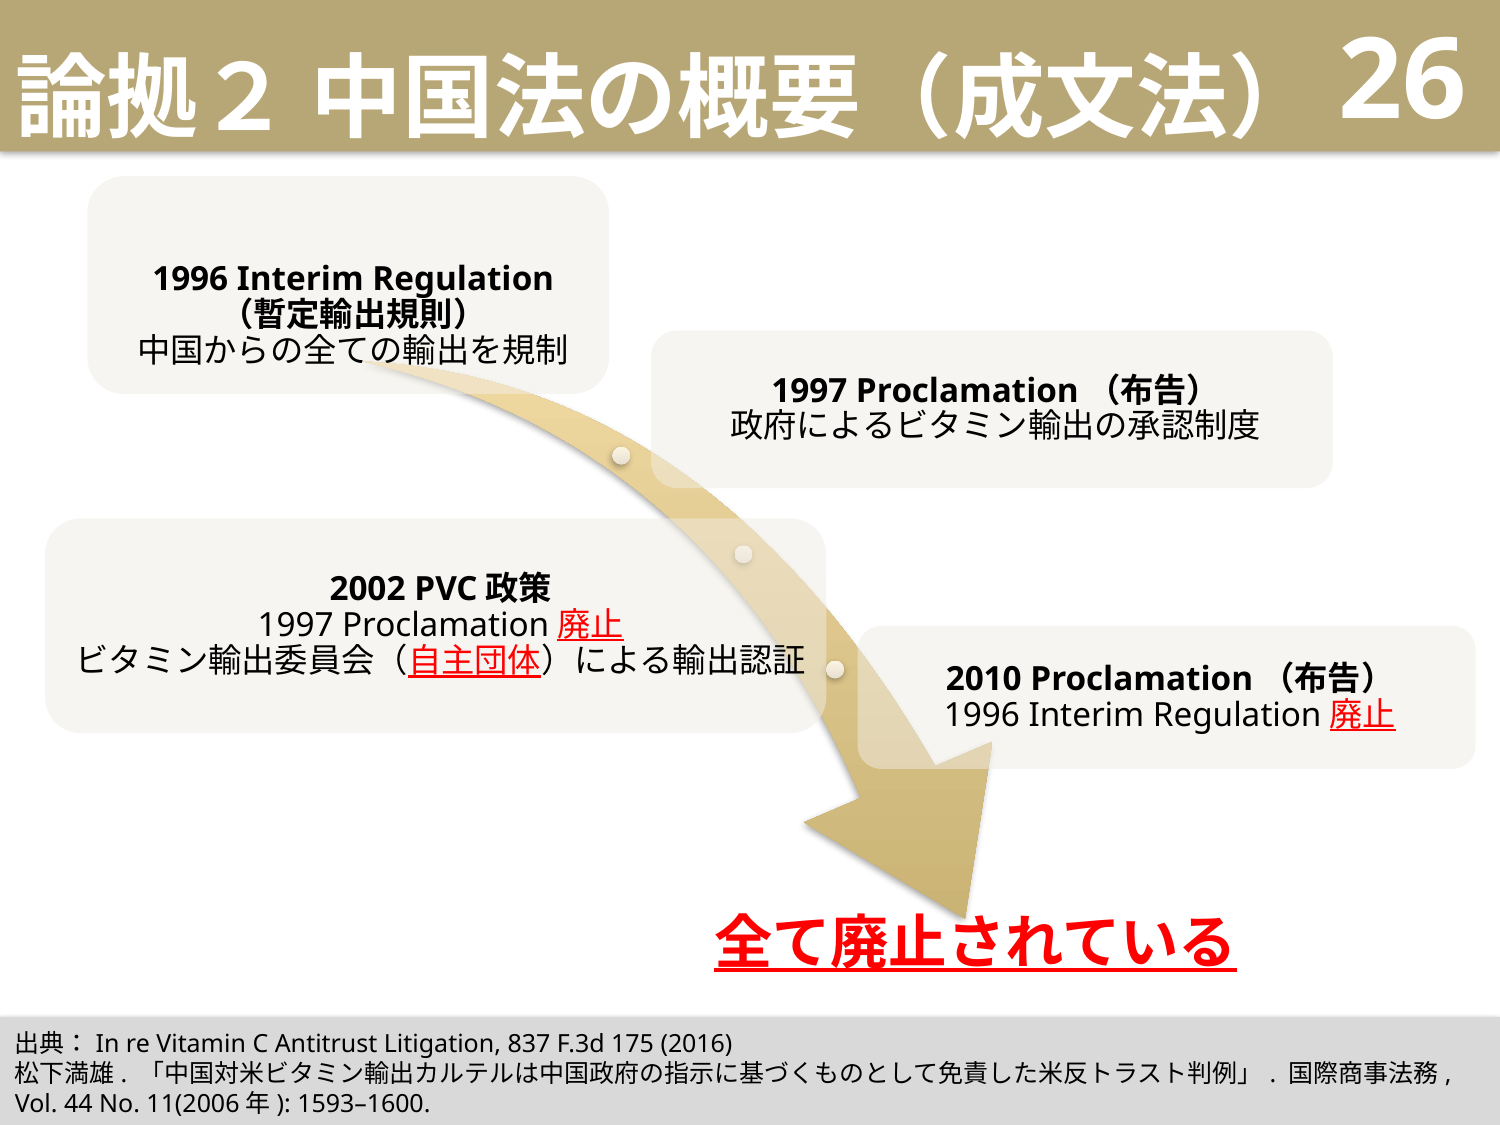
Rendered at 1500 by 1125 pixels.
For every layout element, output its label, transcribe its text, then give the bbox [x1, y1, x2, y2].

slide_number 26 [1132, 52, 1483, 113]
text_box 出典：In re Vitamin C Antitrust Litigation, 837 F.3d 175 (2016) 松下満雄. 「中国対米ビタミン輸出カルテルは中国政府の指示に基づくものとして免責した米反トラスト判例」. 国際商事法務, Vol. 44 No. 11(2006年): 1593–1600. [0, 1016, 1500, 1125]
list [0, 197, 1483, 1017]
title 論拠２ 中国法の概要（成文法） [0, 0, 1500, 188]
